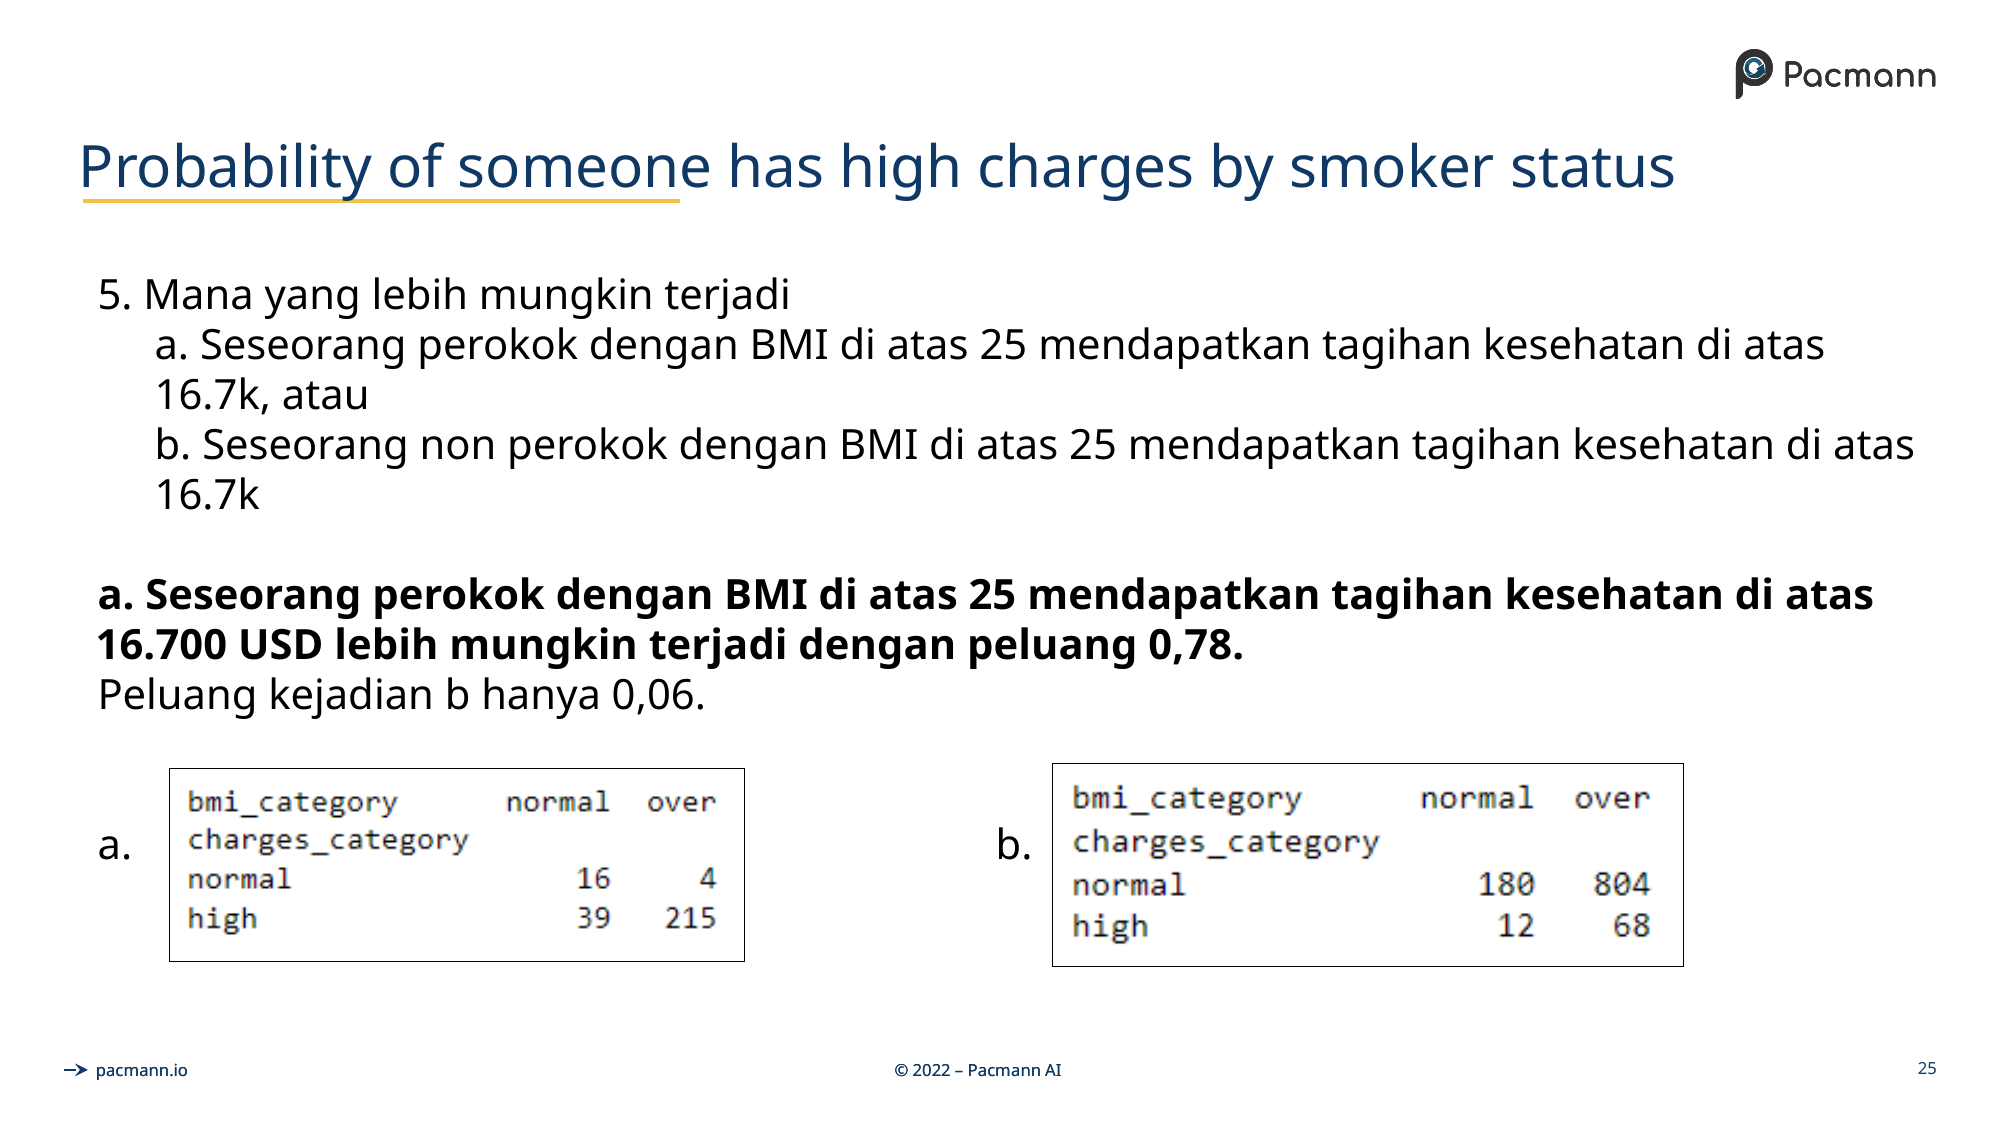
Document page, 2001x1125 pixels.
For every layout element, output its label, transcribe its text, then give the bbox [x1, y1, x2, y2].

picture [169, 767, 746, 963]
picture [1052, 763, 1684, 967]
picture [1707, 36, 1966, 112]
title Probability of someone has high charges by smoker status [63, 59, 1935, 278]
text_box 5. Mana yang lebih mungkin terjadi a. Seseorang perokok dengan BMI di atas 25 mendapatkan tagihan kesehatan di atas 16.7k, atau b. Seseorang non perokok dengan BMI di atas 25 mendapatkan tagihan kesehatan di atas 16.7k a. Seseorang perokok dengan BMI di atas 25 mendapatkan tagihan kesehatan di atas 16.700 USD lebih mungkin terjadi dengan peluang 0,78. Peluang kejadian b hanya 0,06. a. b. [65, 259, 1937, 926]
